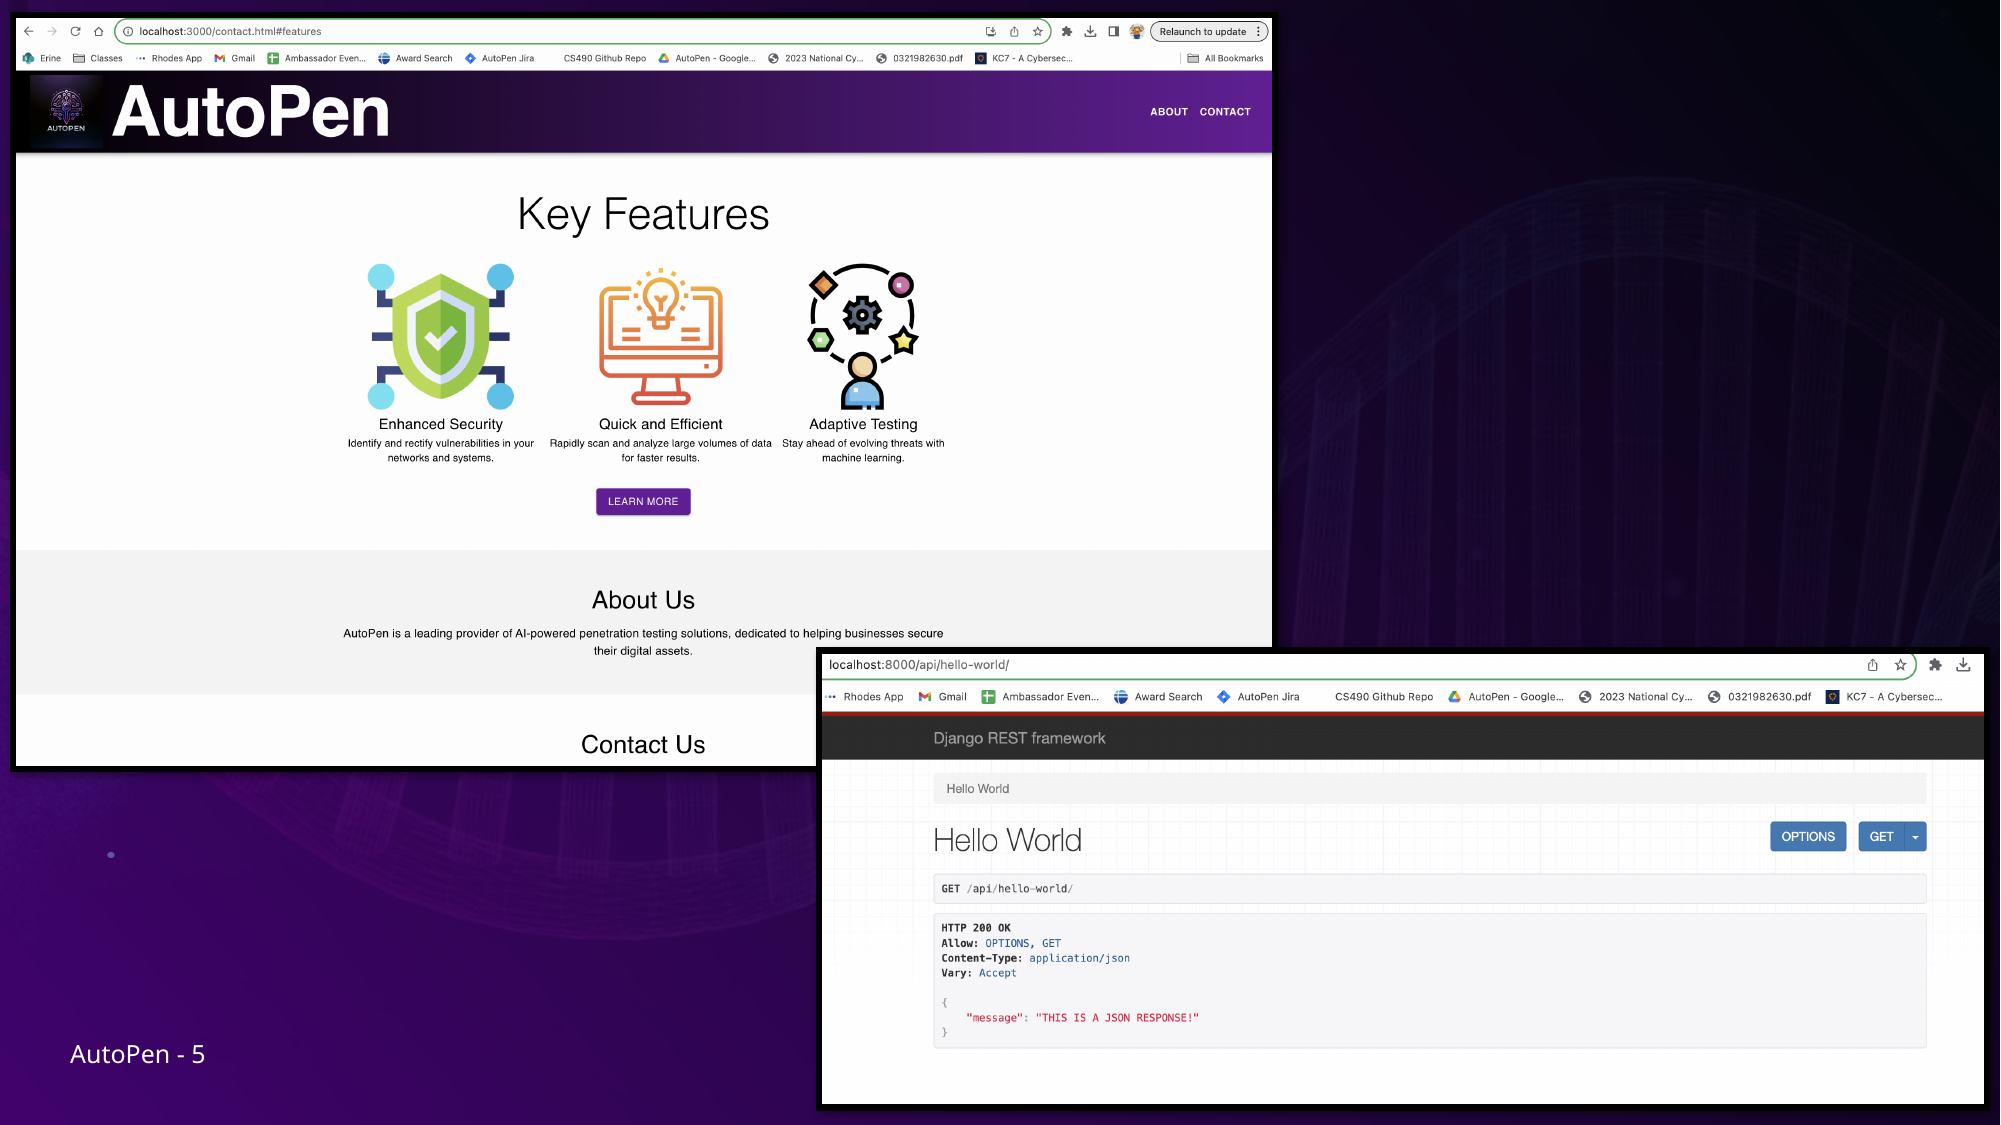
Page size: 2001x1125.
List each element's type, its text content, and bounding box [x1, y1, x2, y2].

footer AutoPen - 5 [55, 1023, 731, 1084]
picture [16, 18, 2000, 1125]
